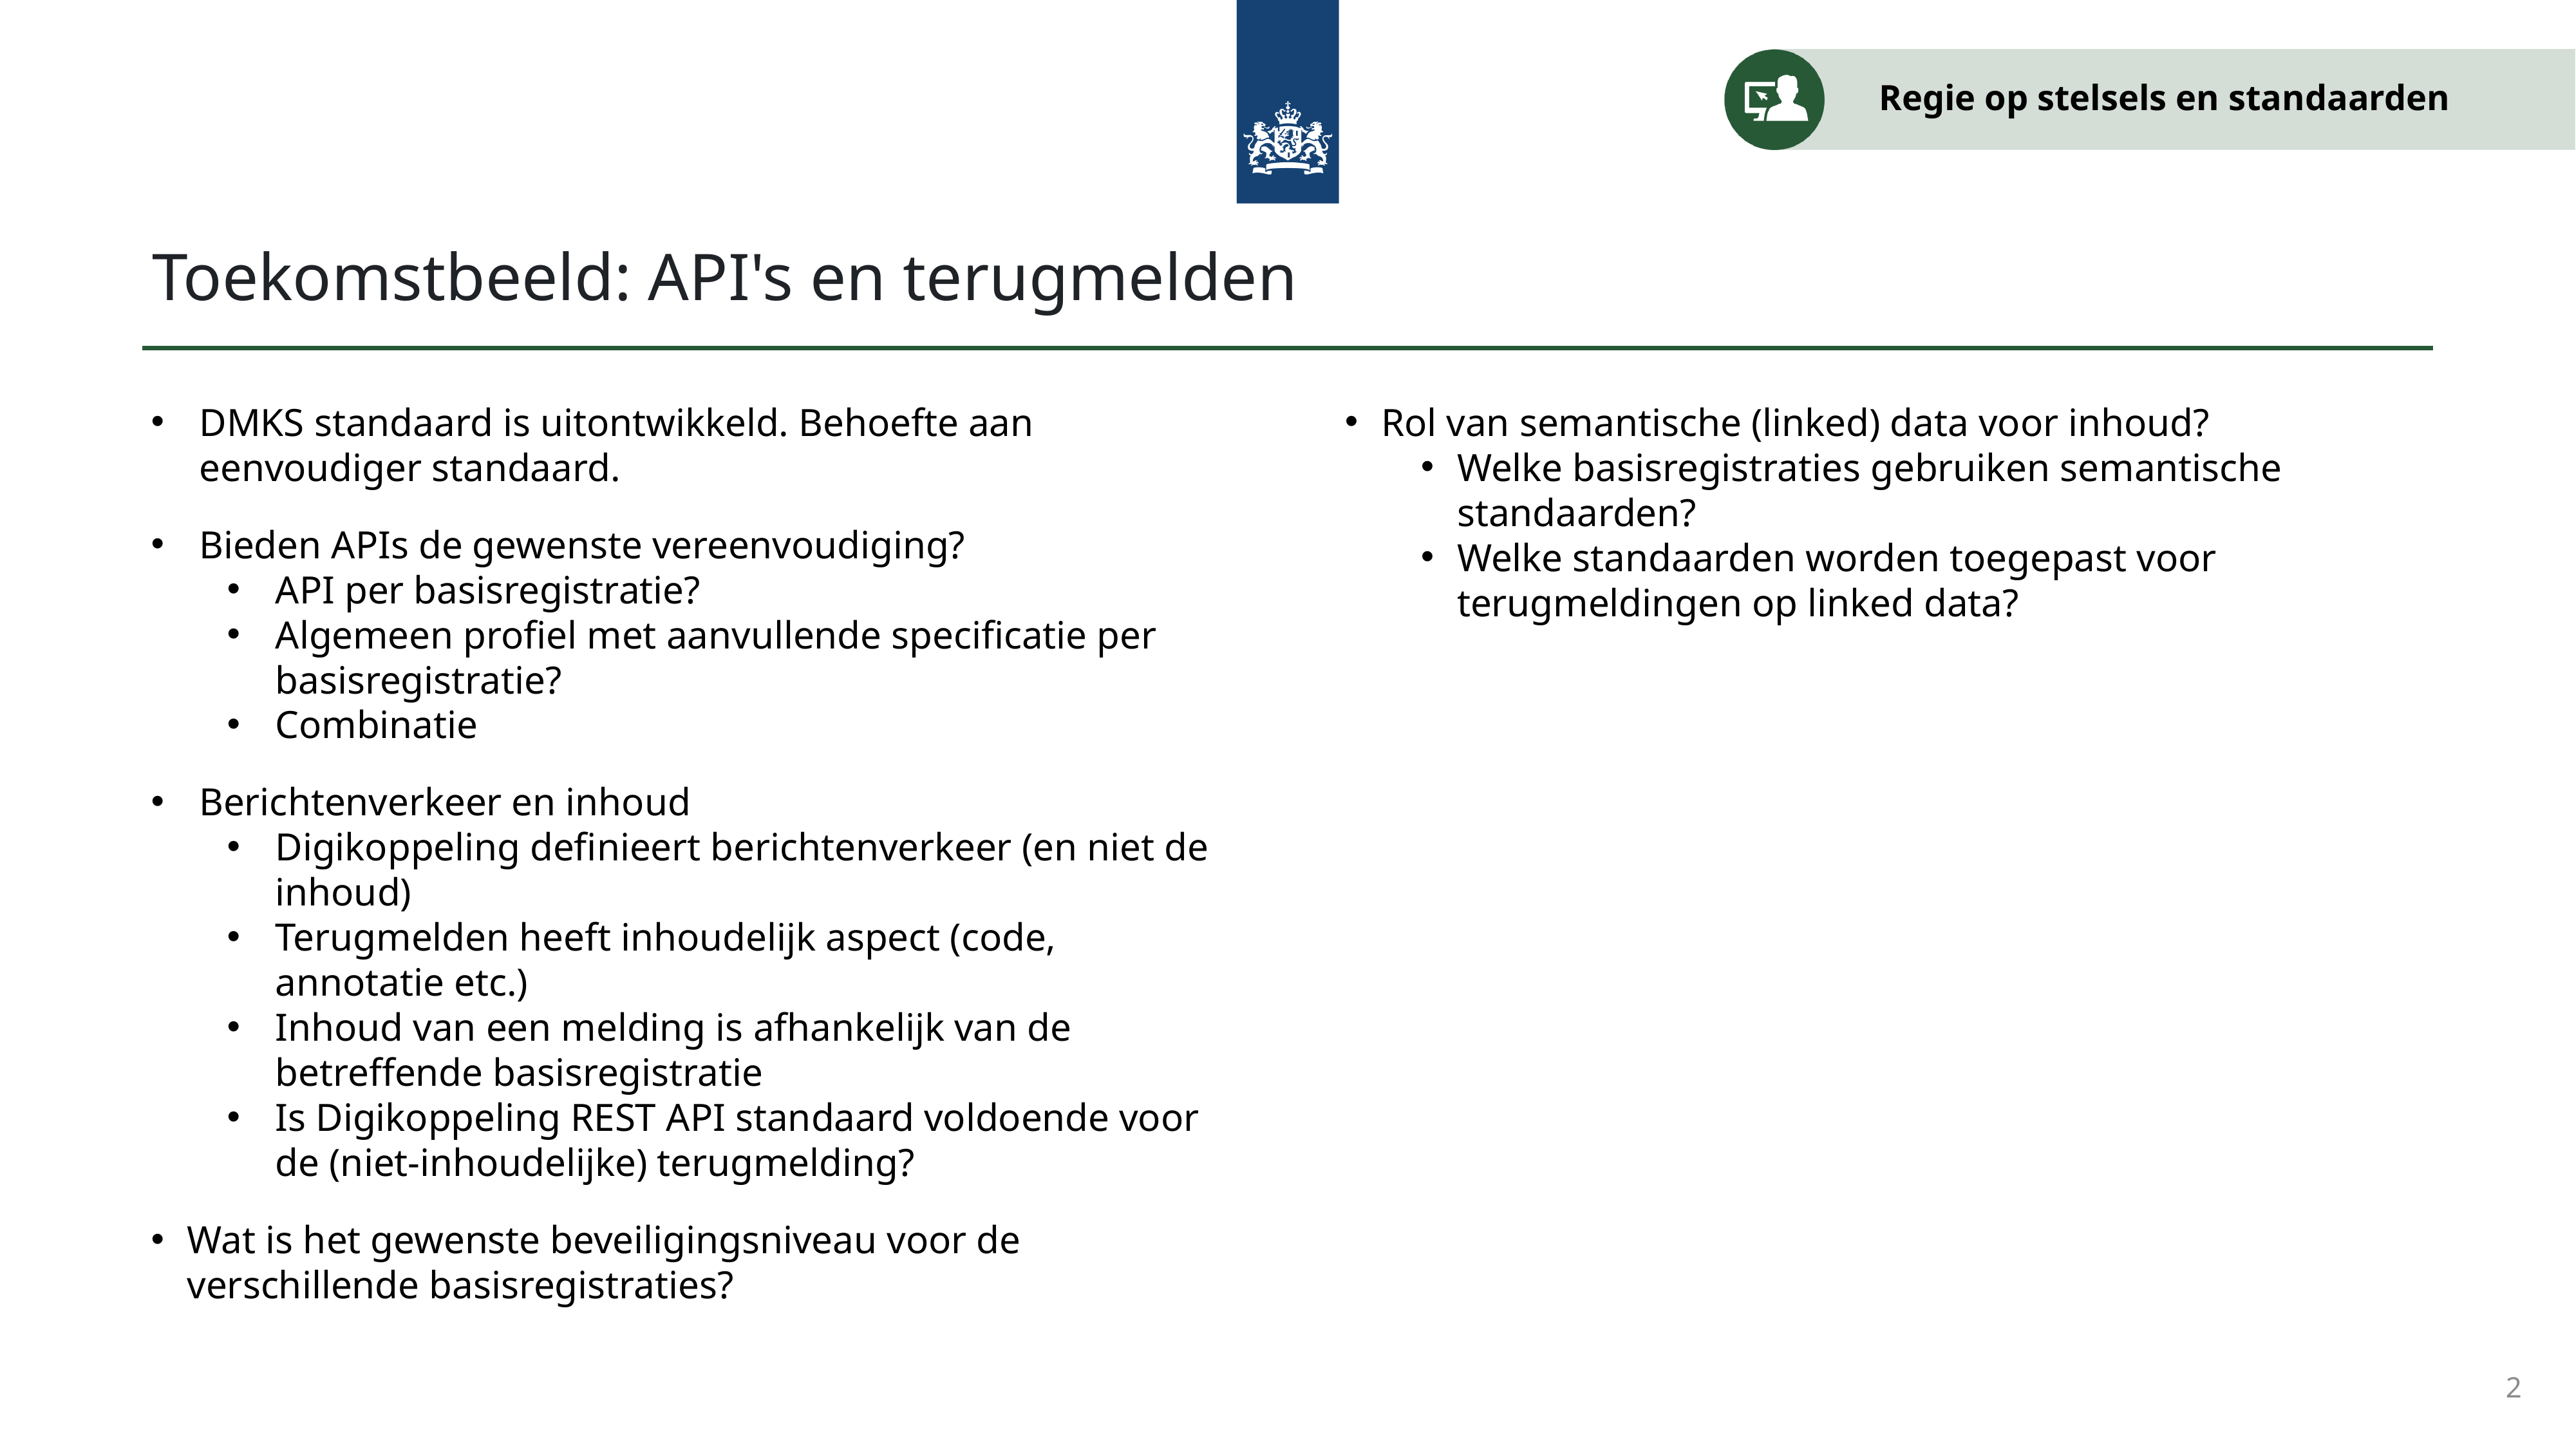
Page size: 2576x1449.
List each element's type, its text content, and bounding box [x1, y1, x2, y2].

list DMKS standaard is uitontwikkeld. Behoefte aan eenvoudiger standaard. Bieden APIs de gewenste vereenvoudiging? API per basisregistratie? Algemeen profiel met aanvullende specificatie per basisregistratie? Combinatie Berichtenverkeer en inhoud Digikoppeling definieert berichtenverkeer (en niet de inhoud) Terugmelden heeft inhoudelijk aspect (code, annotatie etc.) Inhoud van een melding is afhankelijk van de betreffende basisregistratie Is Digikoppeling REST API standaard voldoende voor de (niet-inhoudelijke) terugmelding? Wat is het gewenste beveiligingsniveau voor de verschillende basisregistraties? Rol van semantische (linked) data voor inhoud? Welke basisregistraties gebruiken semantische standaarden? Welke standaarden worden toegepast voor terugmeldingen op linked data? [141, 393, 2434, 1313]
picture [1723, 49, 2576, 150]
title Toekomstbeeld: API's en terugmelden [142, 182, 2436, 319]
slide_number 2 [2367, 1350, 2532, 1428]
picture [1236, 0, 1339, 182]
